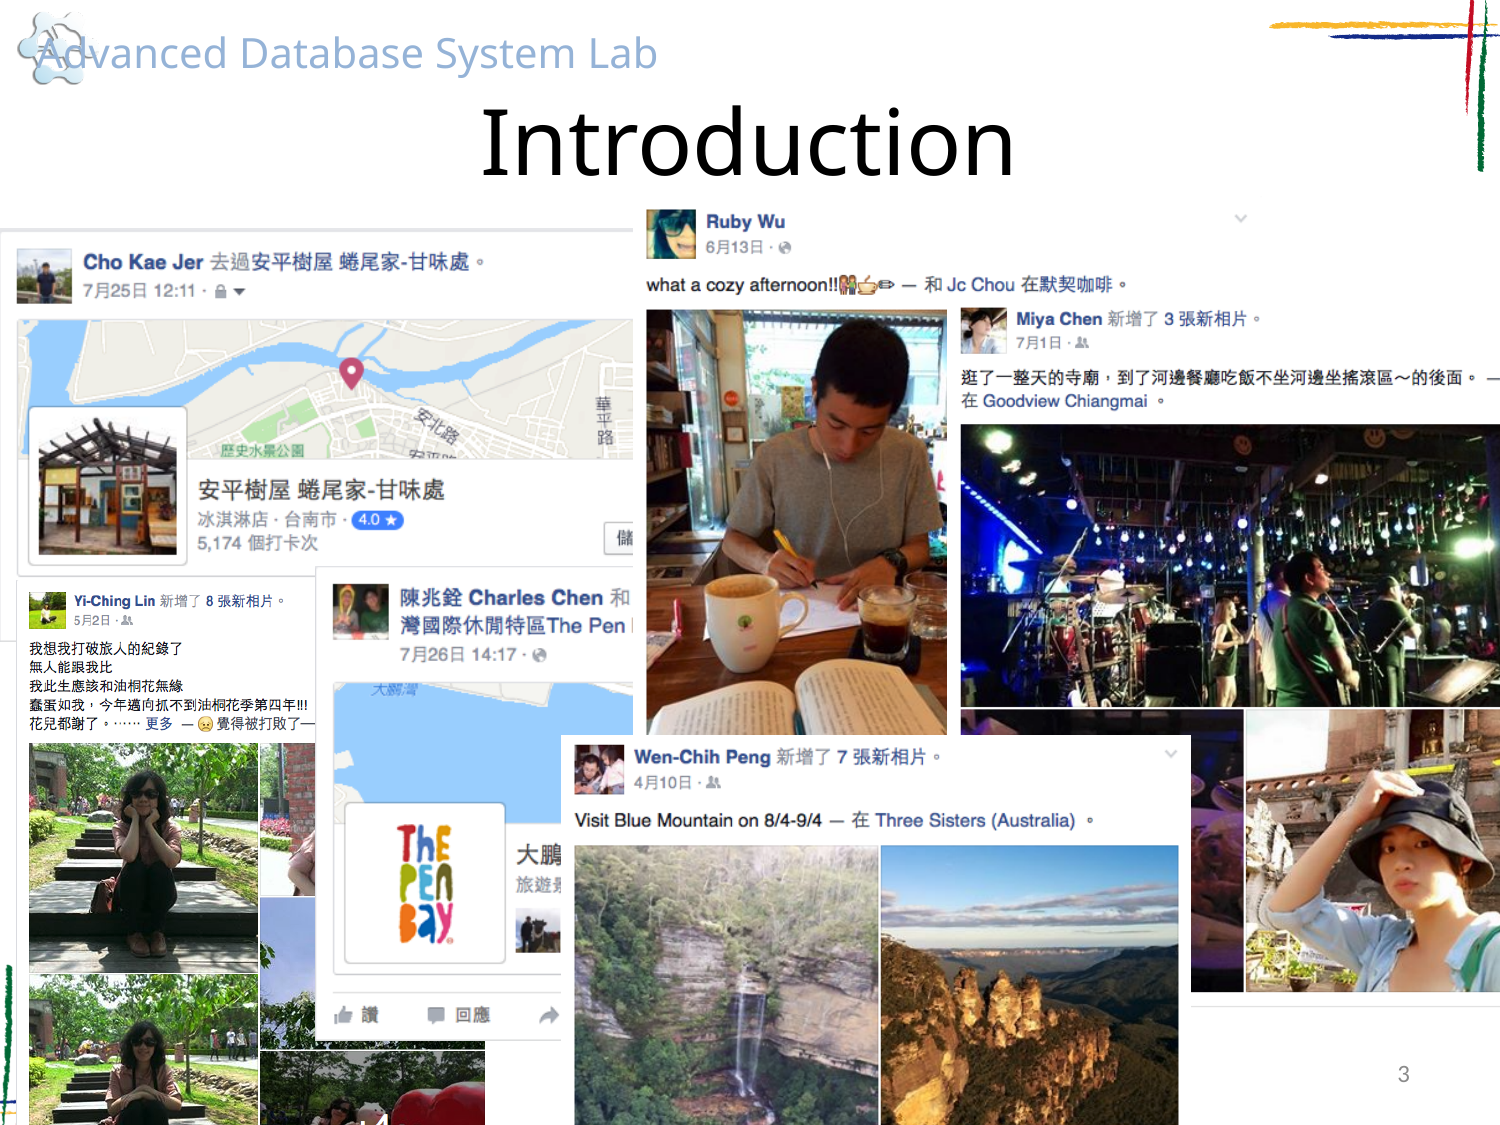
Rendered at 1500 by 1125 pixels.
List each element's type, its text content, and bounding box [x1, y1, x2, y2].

slide_number 3 [1195, 1052, 1425, 1103]
picture [17, 10, 101, 85]
title Introduction [75, 45, 1425, 233]
picture [0, 196, 1500, 1125]
picture [1269, 0, 1500, 172]
picture [68, 48, 75, 65]
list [0, 227, 627, 642]
